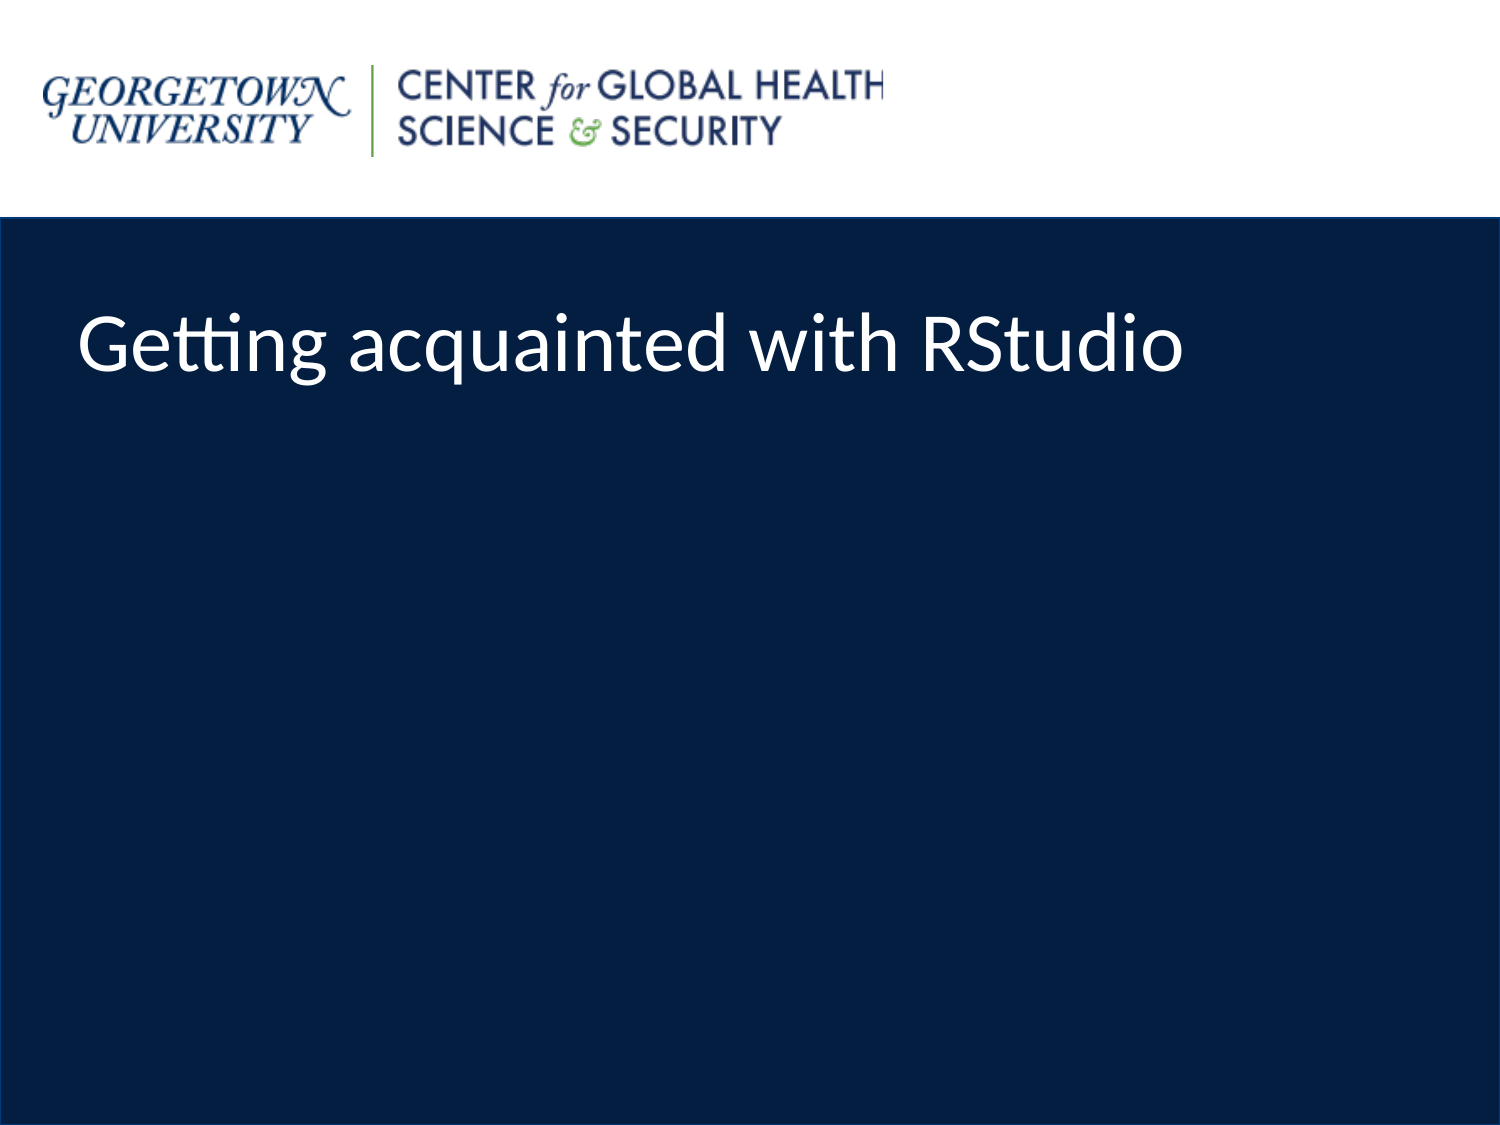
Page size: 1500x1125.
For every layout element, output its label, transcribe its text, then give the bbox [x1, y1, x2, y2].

text_box [0, 217, 1500, 1125]
text_box Getting acquainted with RStudio [62, 279, 1368, 414]
picture [42, 65, 884, 157]
